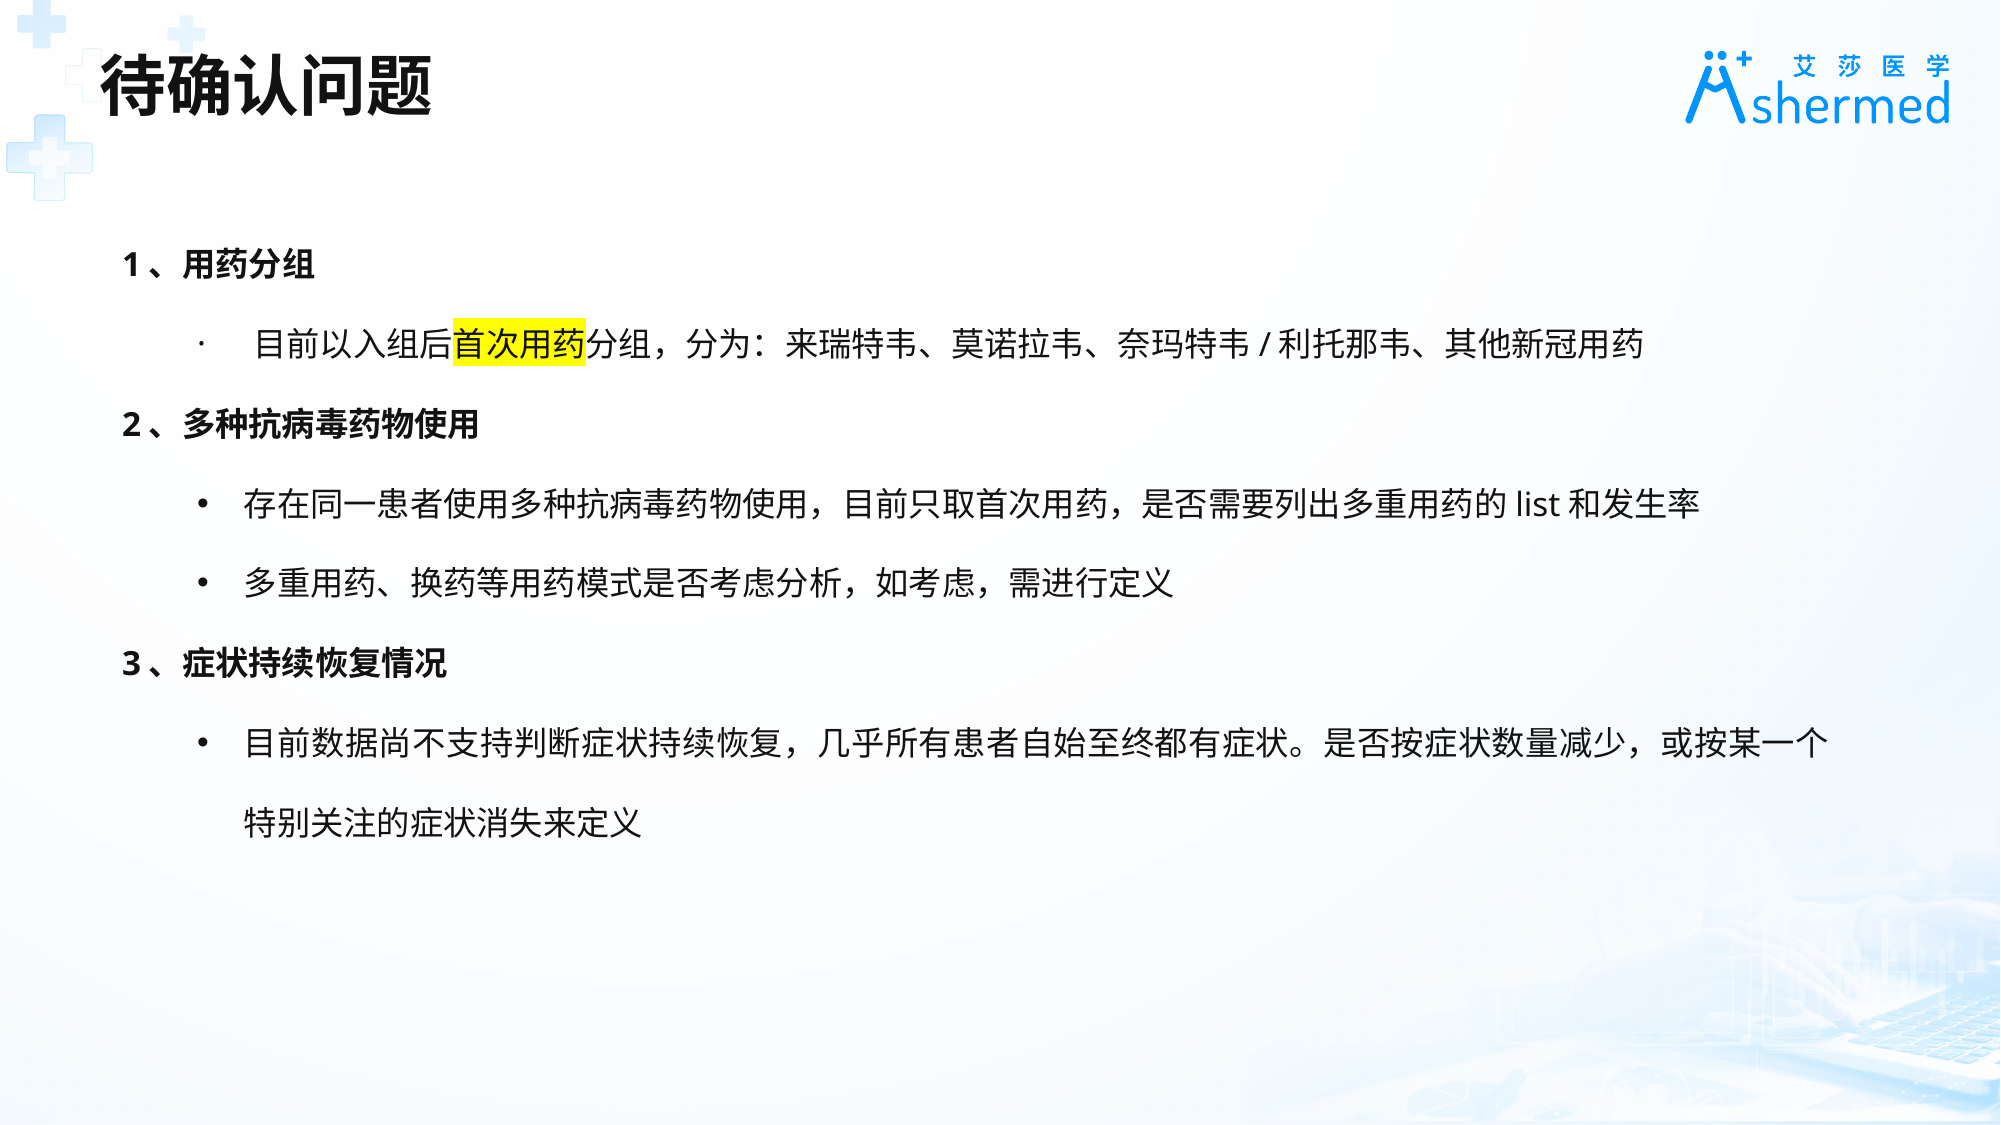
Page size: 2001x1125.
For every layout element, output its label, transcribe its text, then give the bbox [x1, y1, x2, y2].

text_box 1、用药分组 目前以入组后首次用药分组，分为：来瑞特韦、莫诺拉韦、奈玛特韦/利托那韦、其他新冠用药 2、多种抗病毒药物使用 存在同一患者使用多种抗病毒药物使用，目前只取首次用药，是否需要列出多重用药的list和发生率 多重用药、换药等用药模式是否考虑分析，如考虑，需进行定义 3、症状持续恢复情况 目前数据尚不支持判断症状持续恢复，几乎所有患者自始至终都有症状。是否按症状数量减少，或按某一个特别关注的症状消失来定义 [107, 195, 1844, 850]
picture [0, 0, 2000, 1125]
list 待确认问题 [84, 45, 1664, 148]
